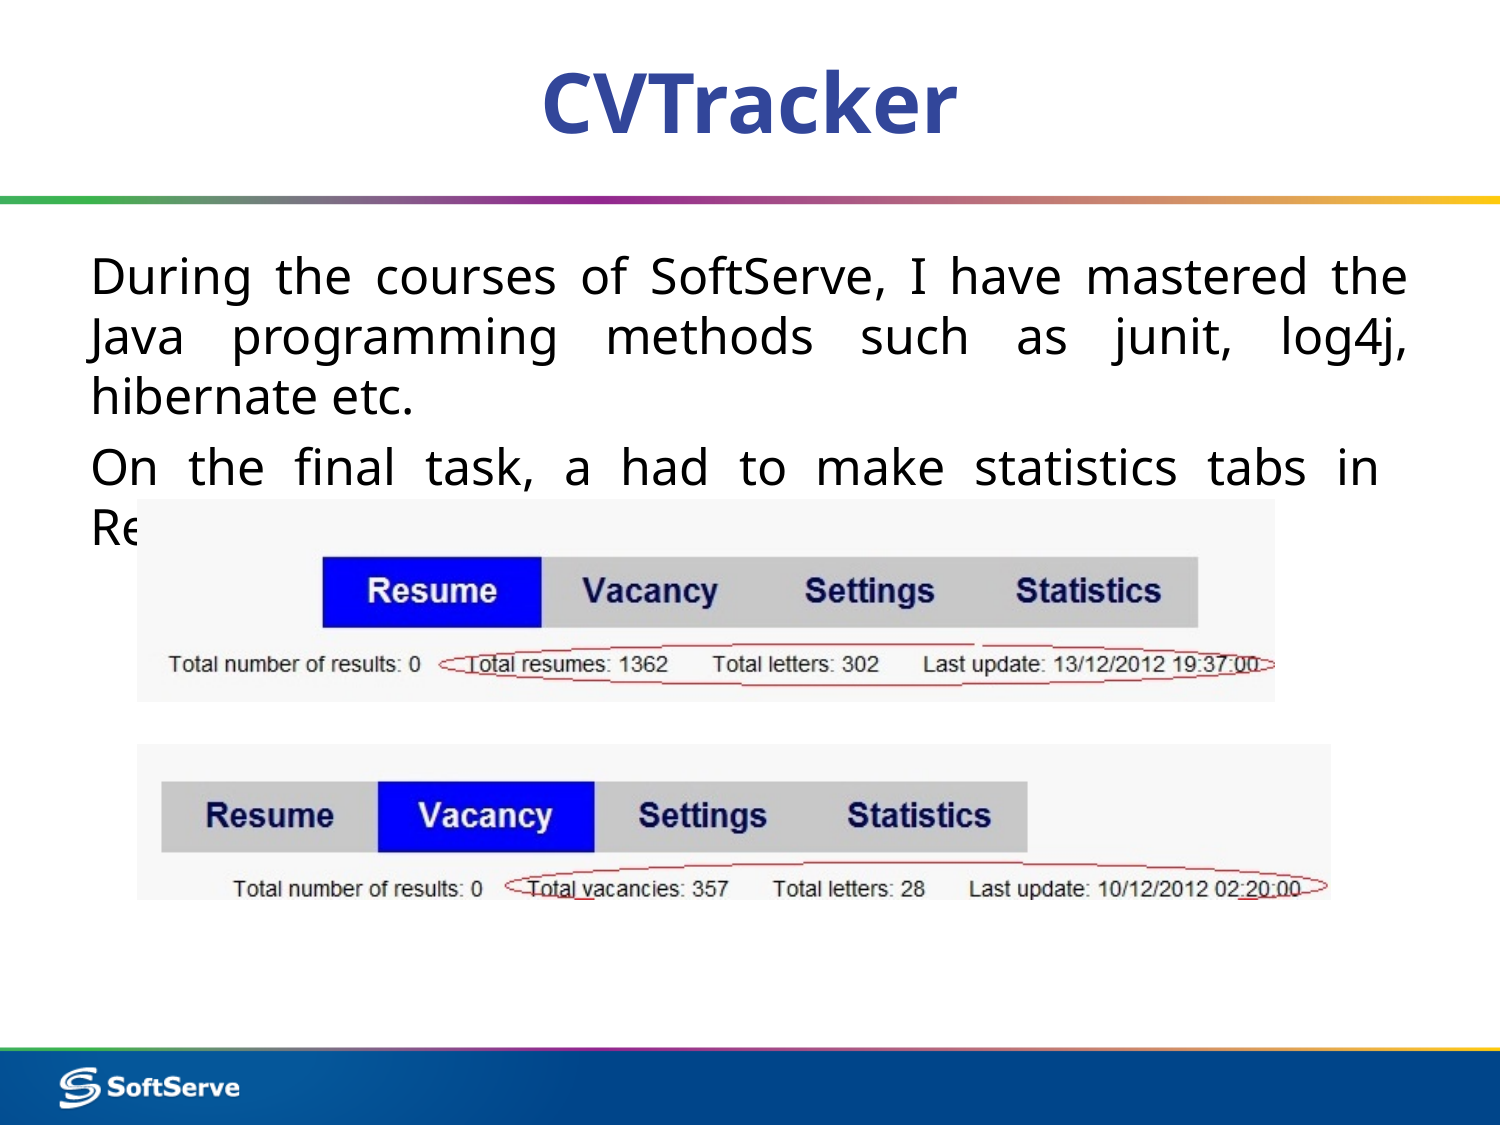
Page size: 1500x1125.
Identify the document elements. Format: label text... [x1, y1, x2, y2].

title CVTracker [74, 24, 1426, 176]
list During the courses of SoftServe, I have mastered the Java programming methods such as junit, log4j, hibernate etc. On the final task, a had to make statistics tabs in Resume, Vacancy bookmarks. [74, 237, 1426, 891]
picture [0, 0, 1500, 1125]
